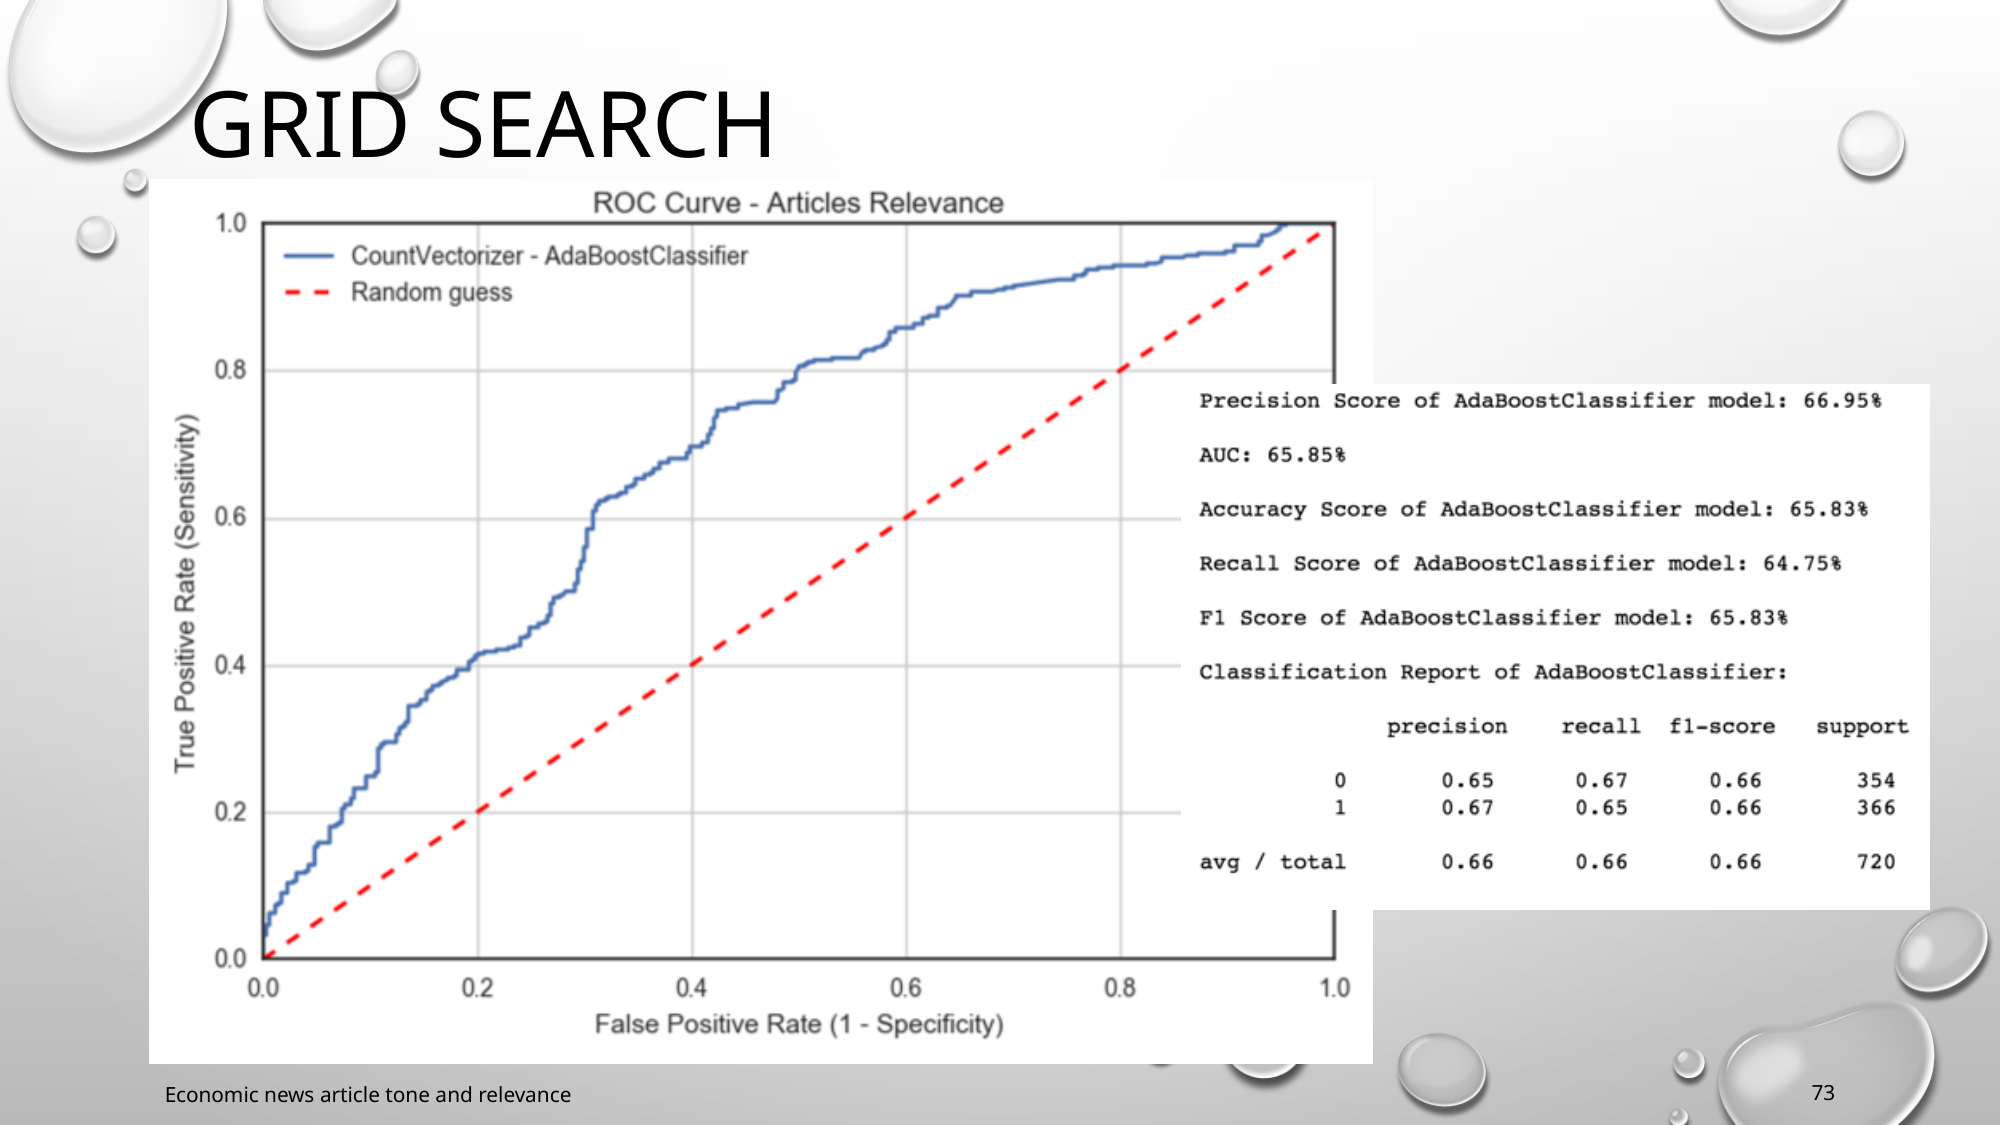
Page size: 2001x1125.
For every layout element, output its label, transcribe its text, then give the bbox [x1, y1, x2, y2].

footer Economic news article tone and relevance [149, 1073, 1245, 1124]
slide_number 73 [1724, 1063, 1851, 1124]
picture [0, 0, 2000, 1125]
title Grid search [174, 48, 1825, 208]
